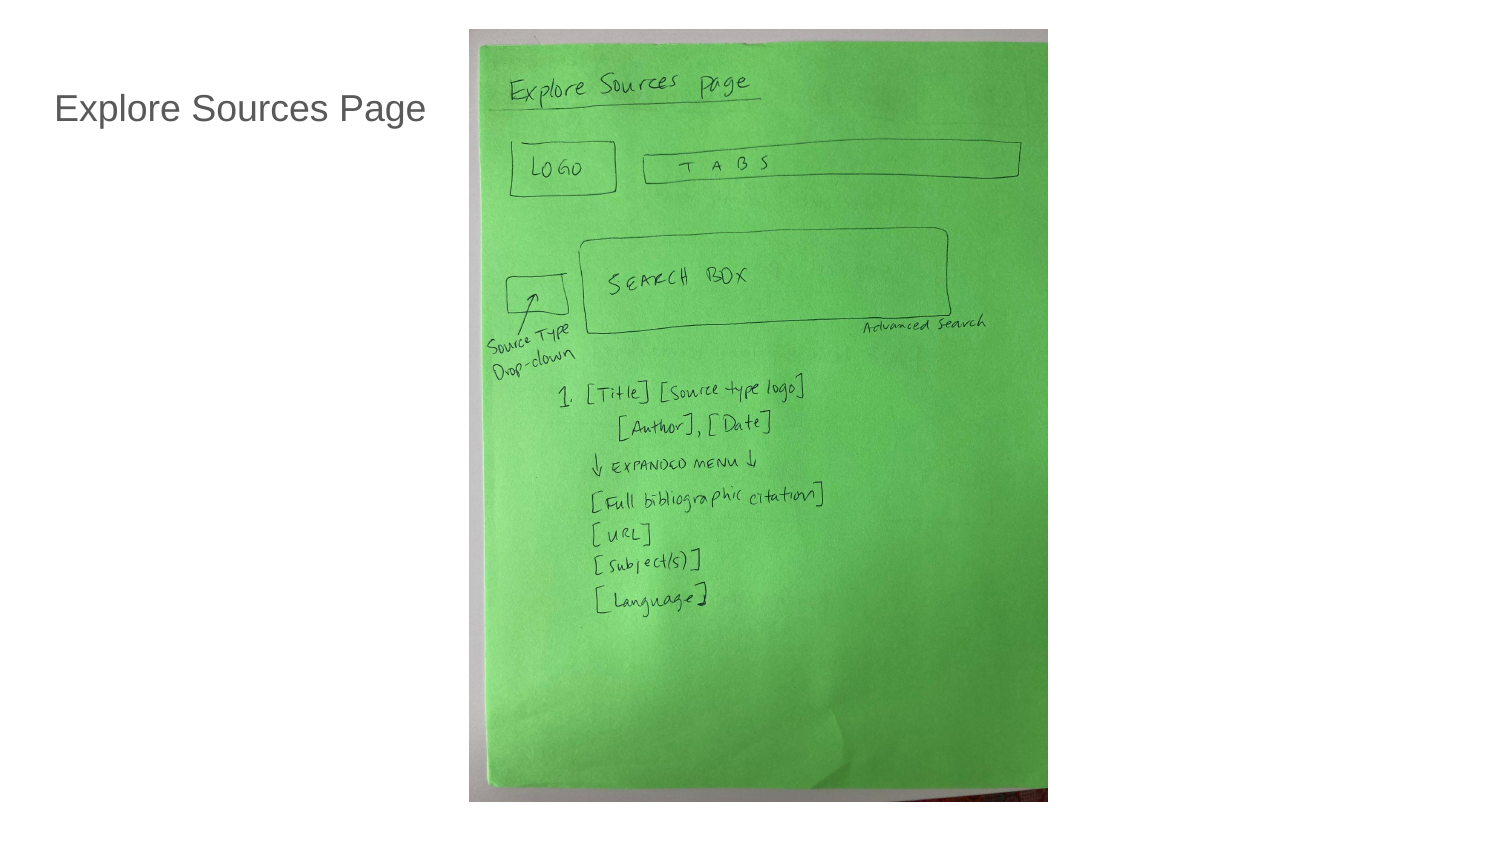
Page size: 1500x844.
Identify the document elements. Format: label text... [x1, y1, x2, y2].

picture [468, 29, 1049, 802]
text_box Explore Sources Page [39, 68, 450, 333]
